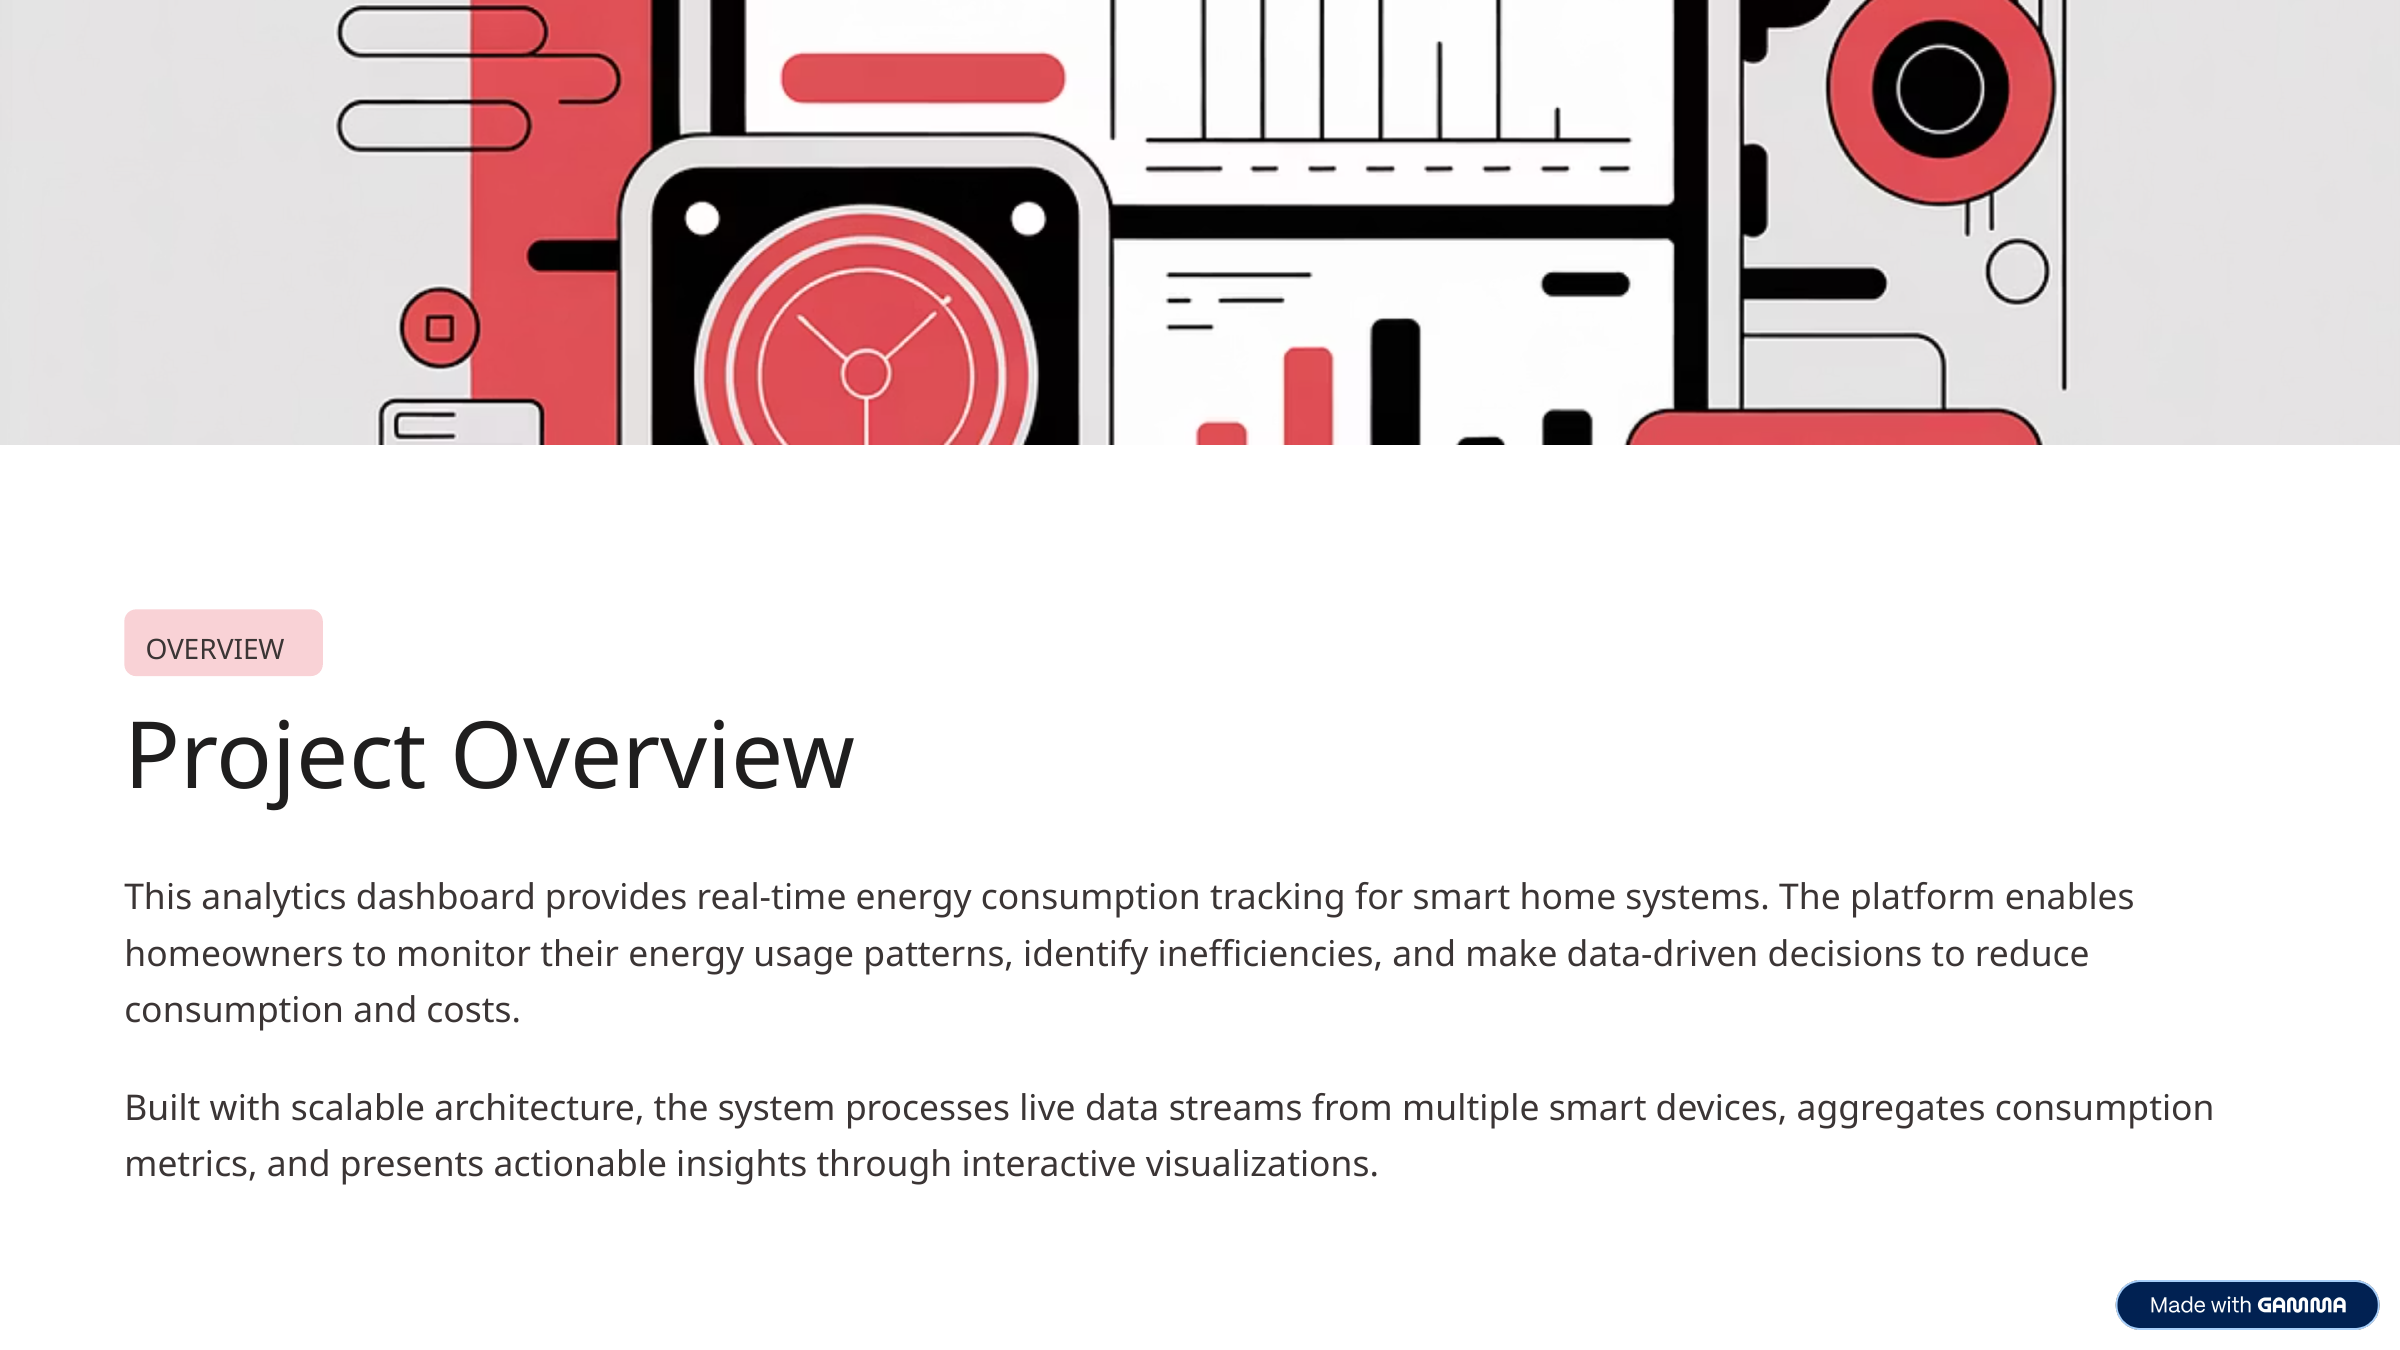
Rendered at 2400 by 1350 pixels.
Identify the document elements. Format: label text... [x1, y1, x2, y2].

text_box [124, 609, 323, 677]
text_box OVERVIEW [145, 619, 302, 666]
text_box Project Overview [124, 690, 1060, 808]
picture [0, 0, 2400, 445]
picture [2106, 1271, 2389, 1339]
text_box Built with scalable architecture, the system processes live data streams from multiple smart devices, aggregates consumption metrics, and presents actionable insights through interactive visualizations. [124, 1071, 2276, 1185]
text_box This analytics dashboard provides real-time energy consumption tracking for smart home systems. The platform enables homeowners to monitor their energy usage patterns, identify inefficiencies, and make data-driven decisions to reduce consumption and costs. [124, 860, 2276, 1032]
